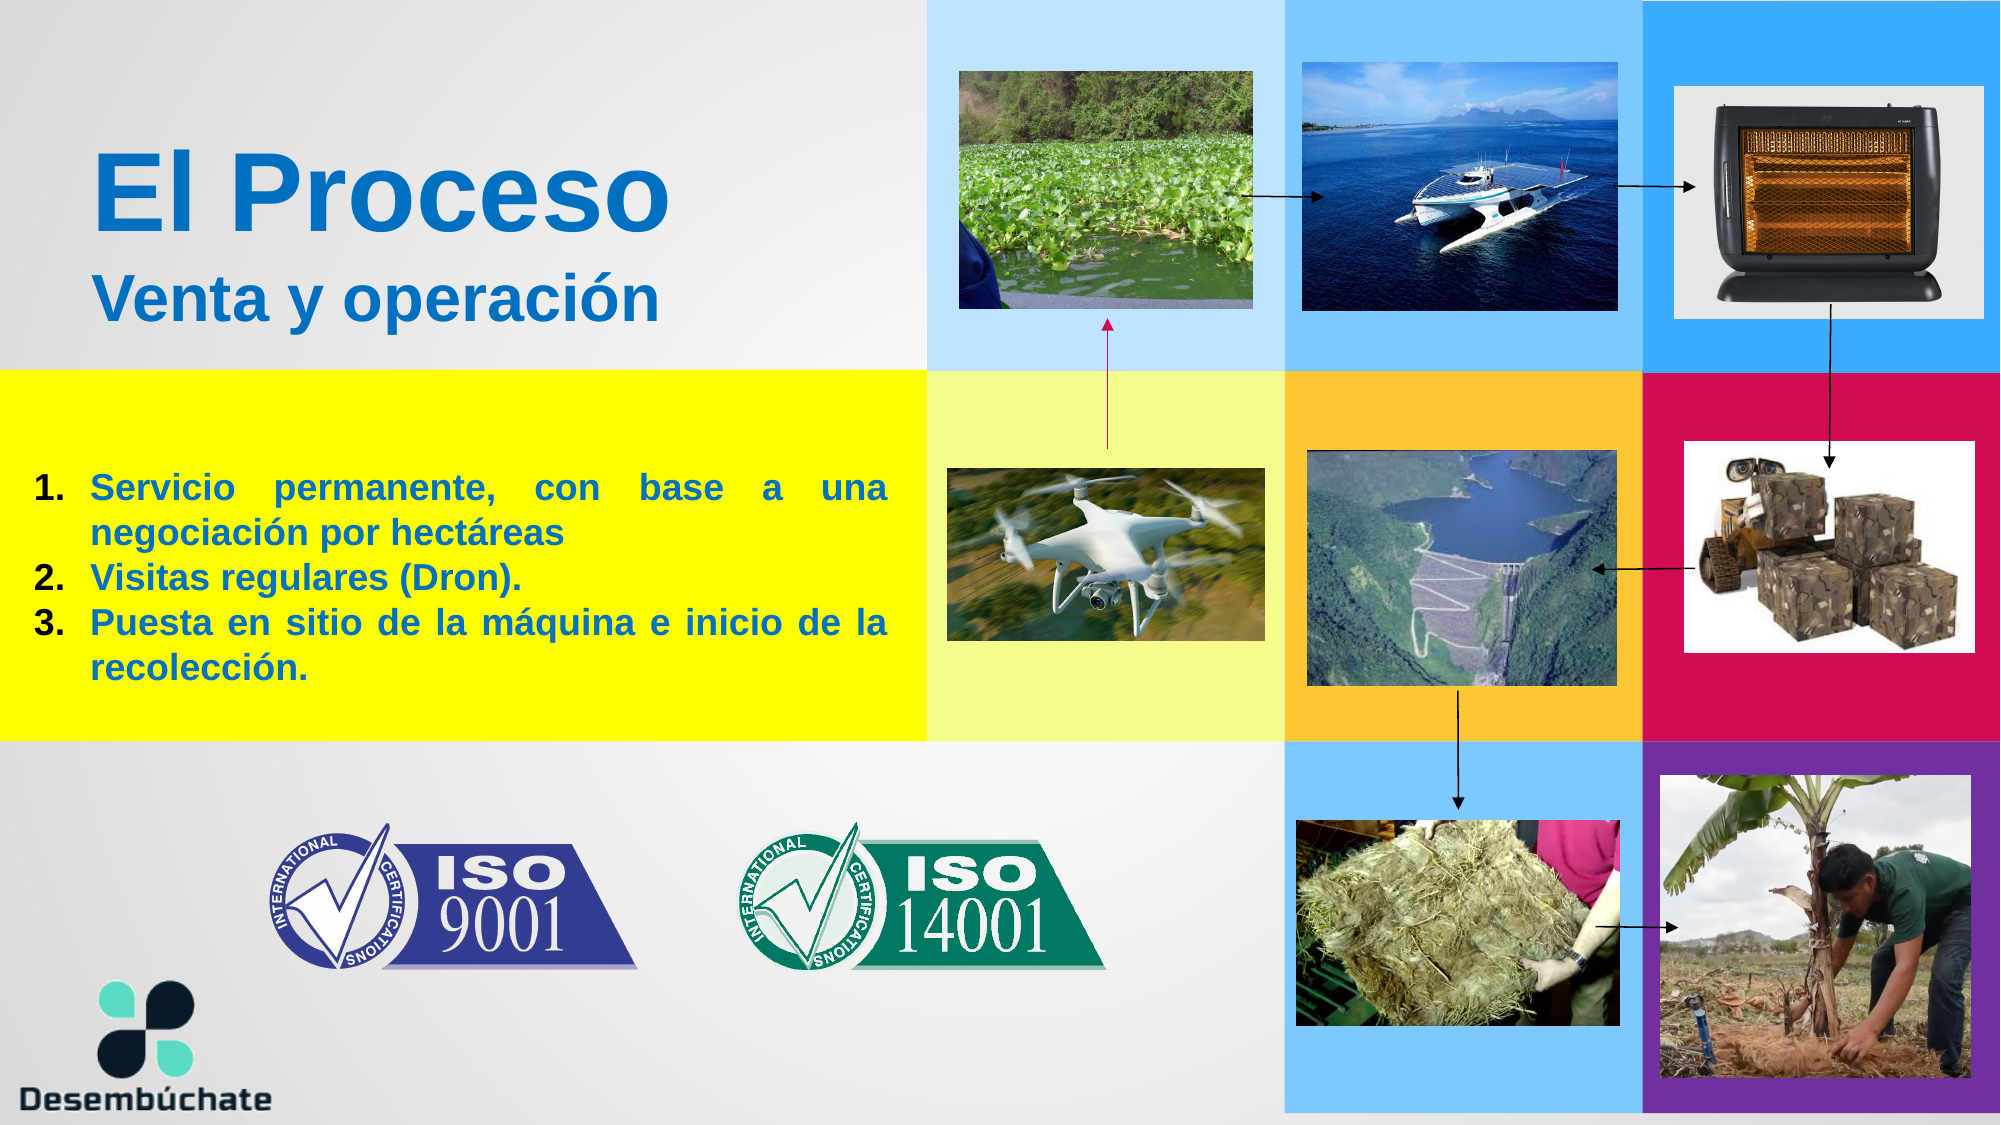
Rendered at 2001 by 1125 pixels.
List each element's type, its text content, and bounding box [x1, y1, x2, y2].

text_box [1287, 373, 1644, 739]
picture [1684, 441, 1975, 653]
text_box [1283, 739, 1644, 1115]
text_box [925, 0, 1287, 373]
text_box Servicio permanente, con base a una negociación por hectáreas Visitas regulares (Dron). Puesta en sitio de la máquina e inicio de la recolección. [18, 612, 903, 703]
picture [1659, 775, 1971, 1078]
picture [946, 468, 1265, 641]
text_box [1644, 375, 2000, 739]
text_box [0, 367, 925, 743]
picture [1296, 820, 1620, 1026]
text_box [1640, 196, 1823, 375]
picture [1302, 62, 1619, 311]
text_box El Proceso Venta y operación [76, 259, 810, 350]
text_box [1287, 196, 1644, 373]
picture [1306, 450, 1618, 687]
text_box [1644, 0, 2000, 375]
picture [1674, 86, 1984, 319]
picture [726, 816, 1108, 984]
picture [8, 812, 638, 1125]
picture [959, 71, 1253, 309]
text_box [1644, 739, 2000, 1115]
text_box [1287, 0, 1644, 194]
text_box [925, 373, 1287, 743]
